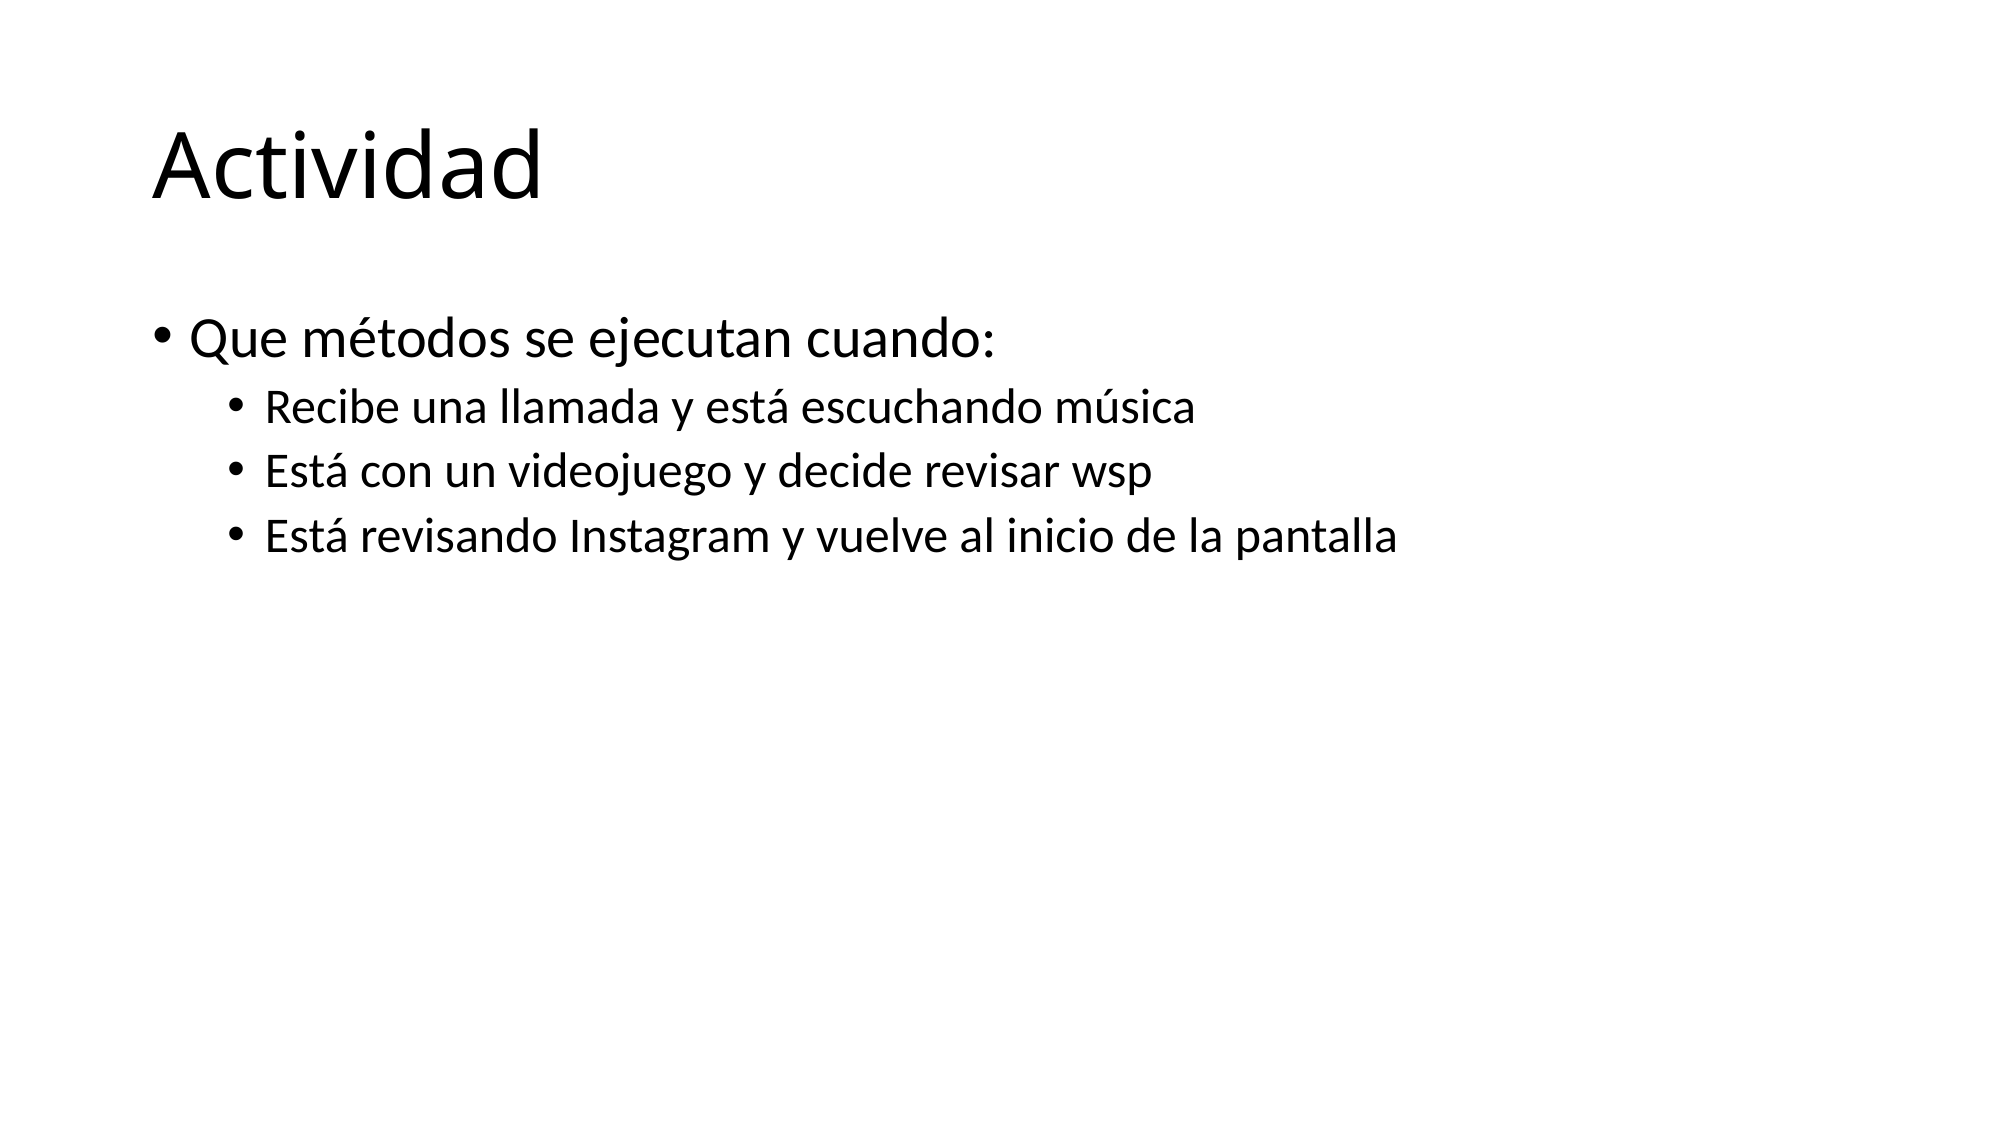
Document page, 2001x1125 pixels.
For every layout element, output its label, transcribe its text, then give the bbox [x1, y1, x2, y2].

title Actividad [137, 59, 1863, 278]
list Que métodos se ejecutan cuando: Recibe una llamada y está escuchando música Está con un videojuego y decide revisar wsp Está revisando Instagram y vuelve al inicio de la pantalla [137, 299, 1863, 1014]
